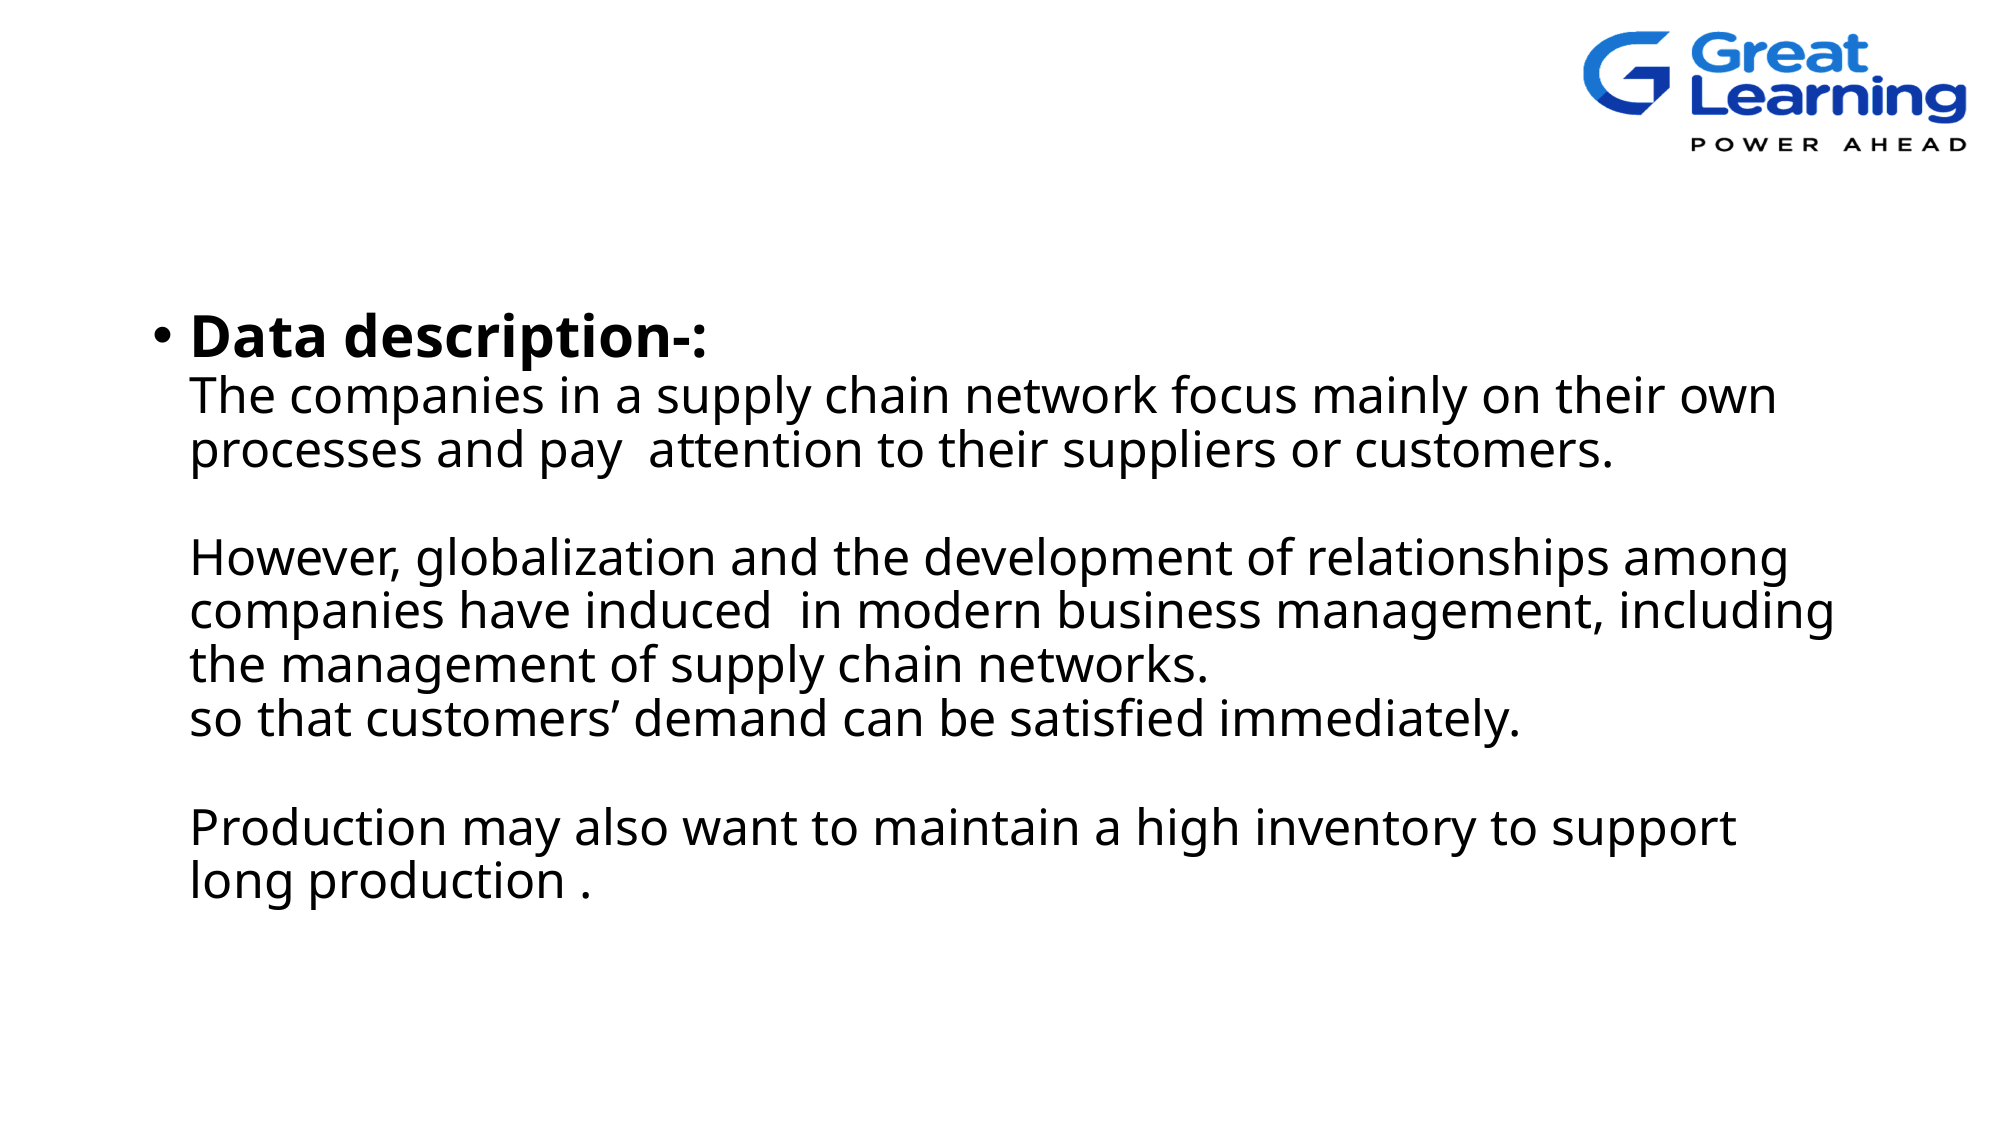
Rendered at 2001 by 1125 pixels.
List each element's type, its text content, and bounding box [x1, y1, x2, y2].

list Data description-: The companies in a supply chain network focus mainly on their own processes and pay attention to their suppliers or customers. However, globalization and the development of relationships among companies have induced in modern business management, including the management of supply chain networks. so that customers’ demand can be satisfied immediately. Production may also want to maintain a high inventory to support long production . [137, 299, 1863, 1014]
picture [1580, 30, 1968, 153]
